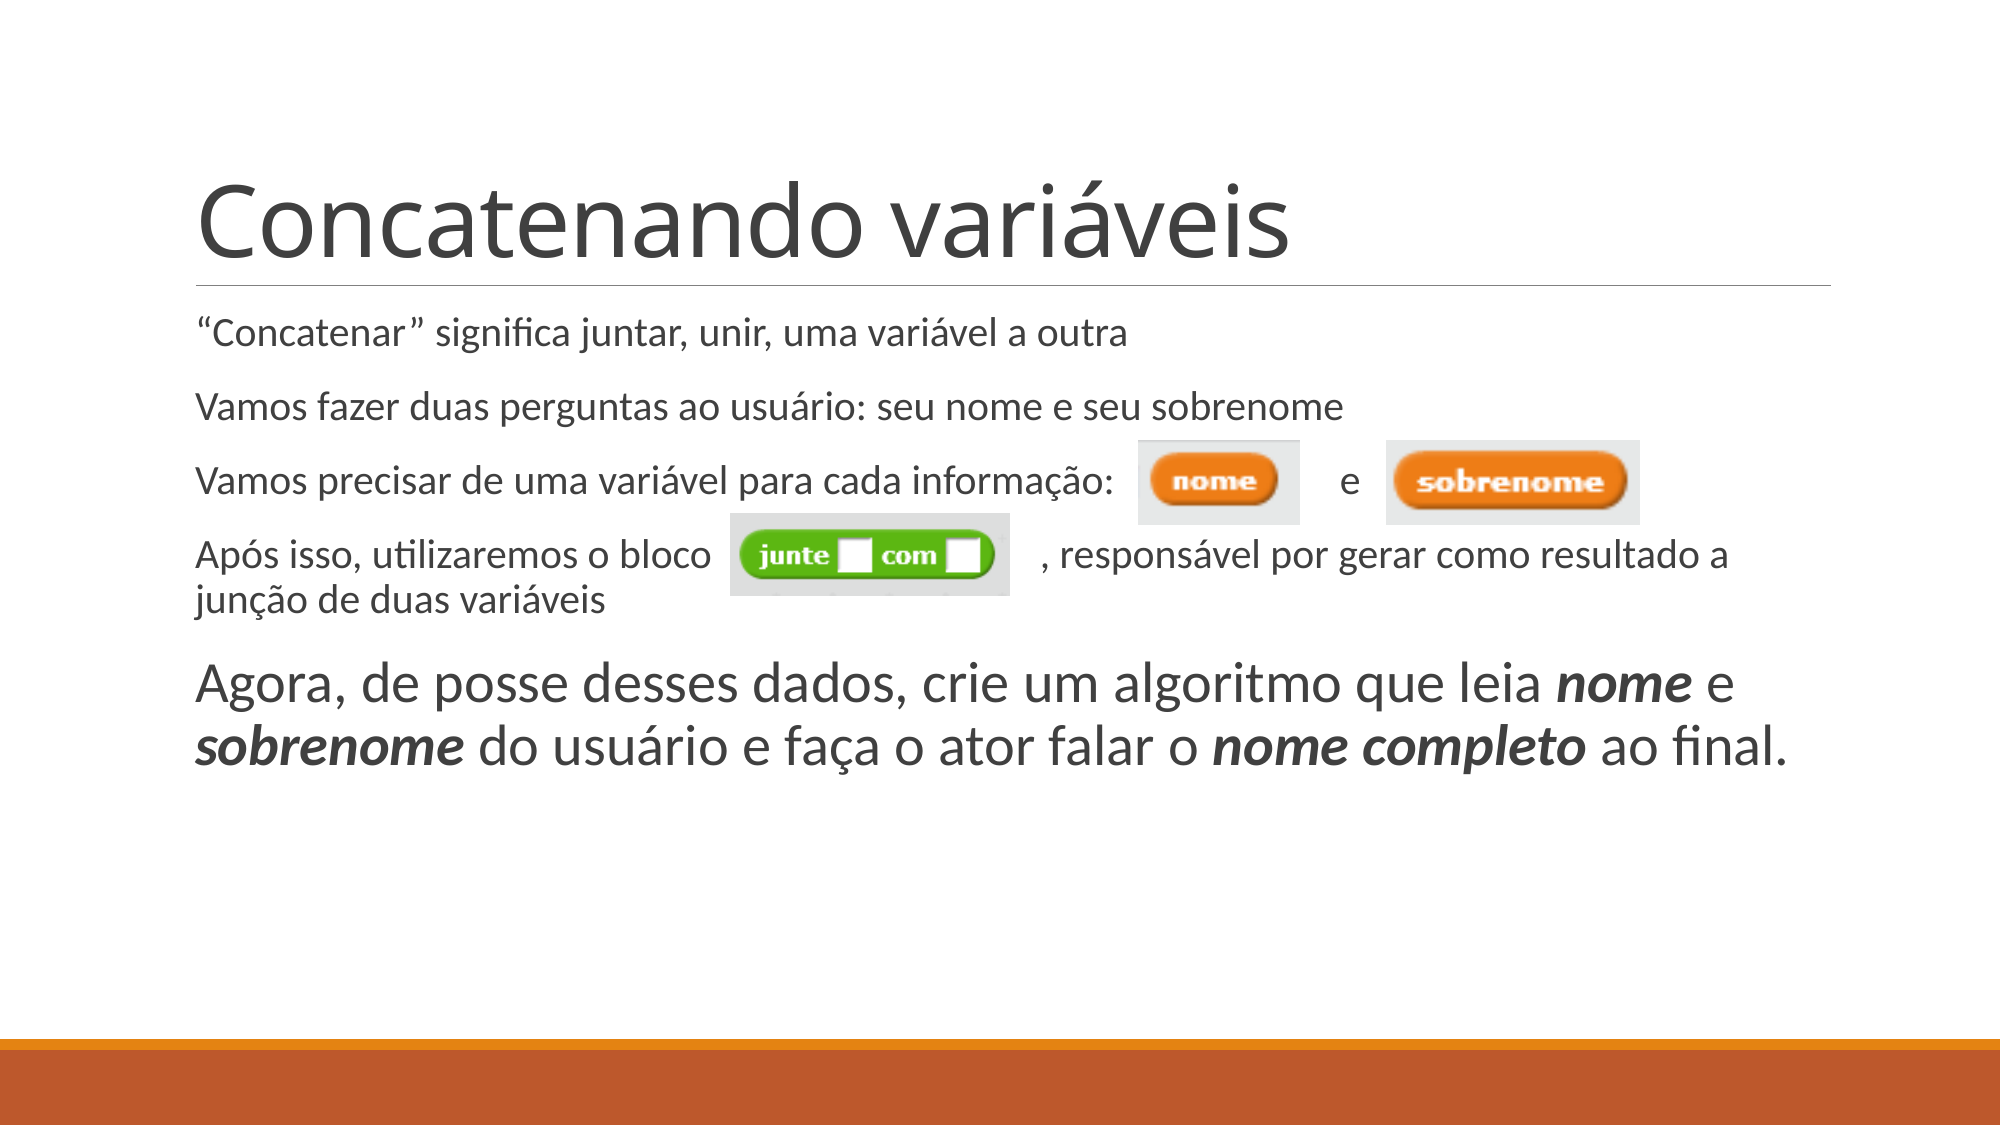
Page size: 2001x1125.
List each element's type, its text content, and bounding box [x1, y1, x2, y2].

picture [1138, 440, 1300, 526]
title Concatenando variáveis [180, 47, 1830, 285]
picture [1386, 440, 1641, 526]
list “Concatenar” significa juntar, unir, uma variável a outra Vamos fazer duas perguntas ao usuário: seu nome e seu sobrenome Vamos precisar de uma variável para cada informação: e Após isso, utilizaremos o bloco , responsável por gerar como resultado a junção de duas variáveis Agora, de posse desses dados, crie um algoritmo que leia nome e sobrenome do usuário e faça o ator falar o nome completo ao final. [180, 302, 1830, 963]
picture [729, 513, 1011, 596]
